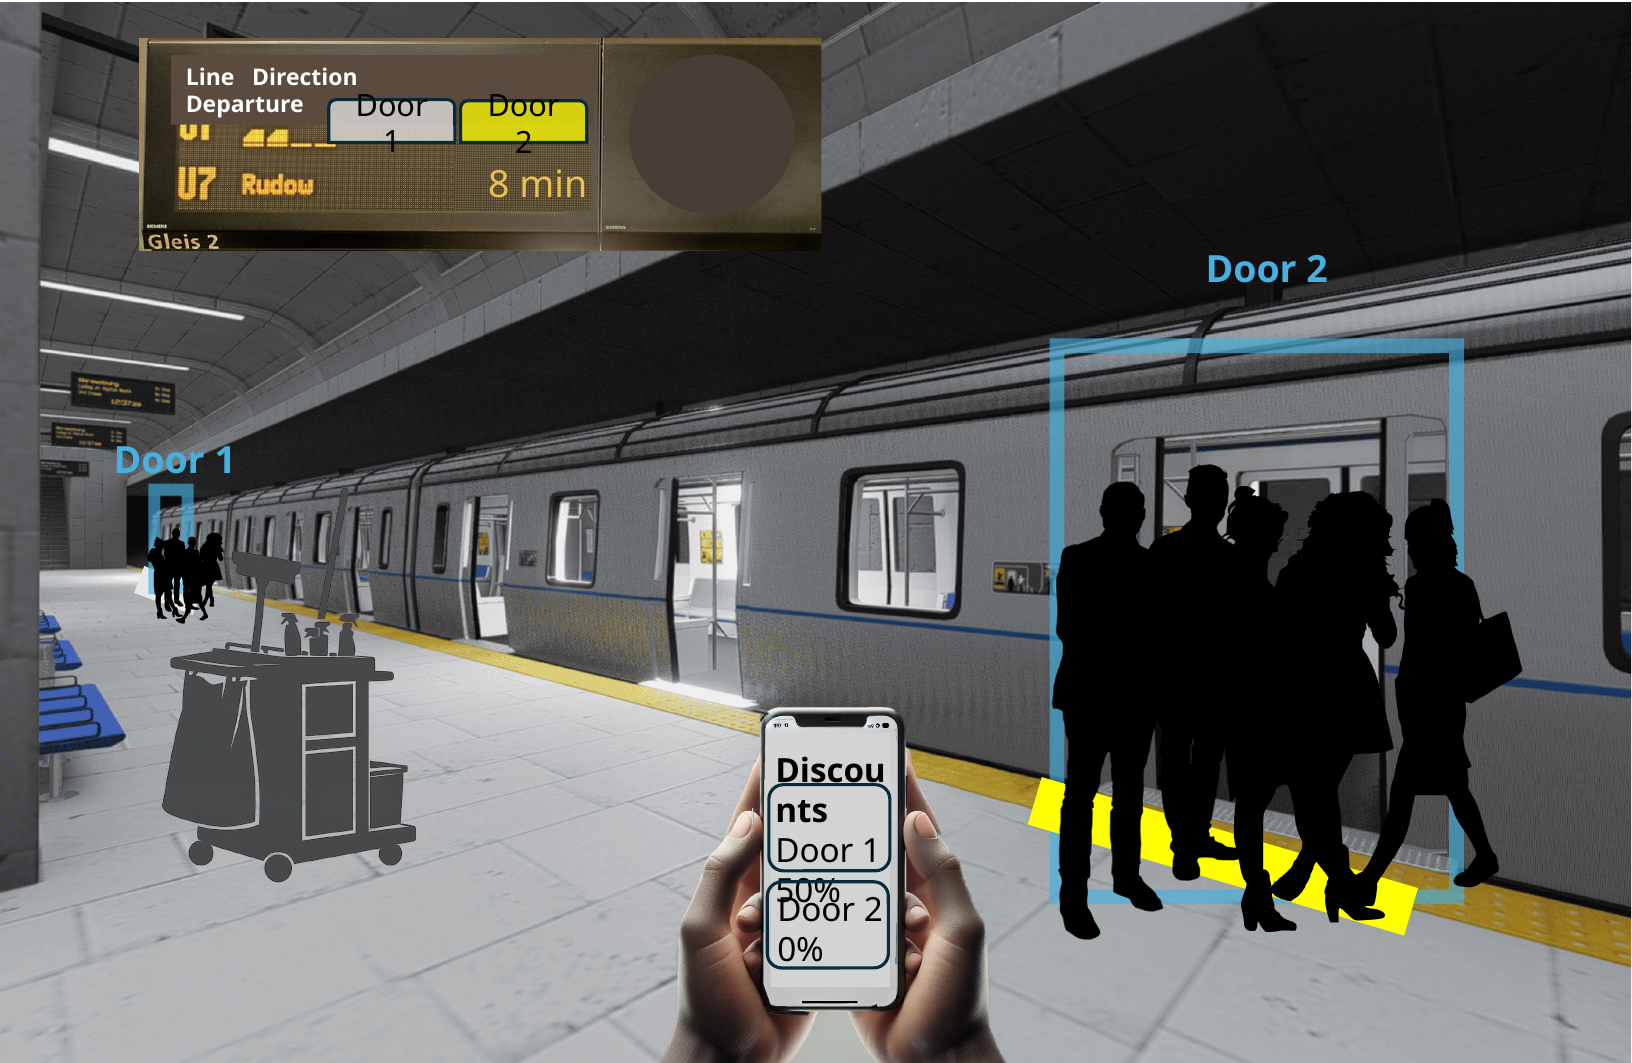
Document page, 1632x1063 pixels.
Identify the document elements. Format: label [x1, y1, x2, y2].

picture [0, 1, 1632, 1063]
text_box [632, 653, 1027, 1063]
